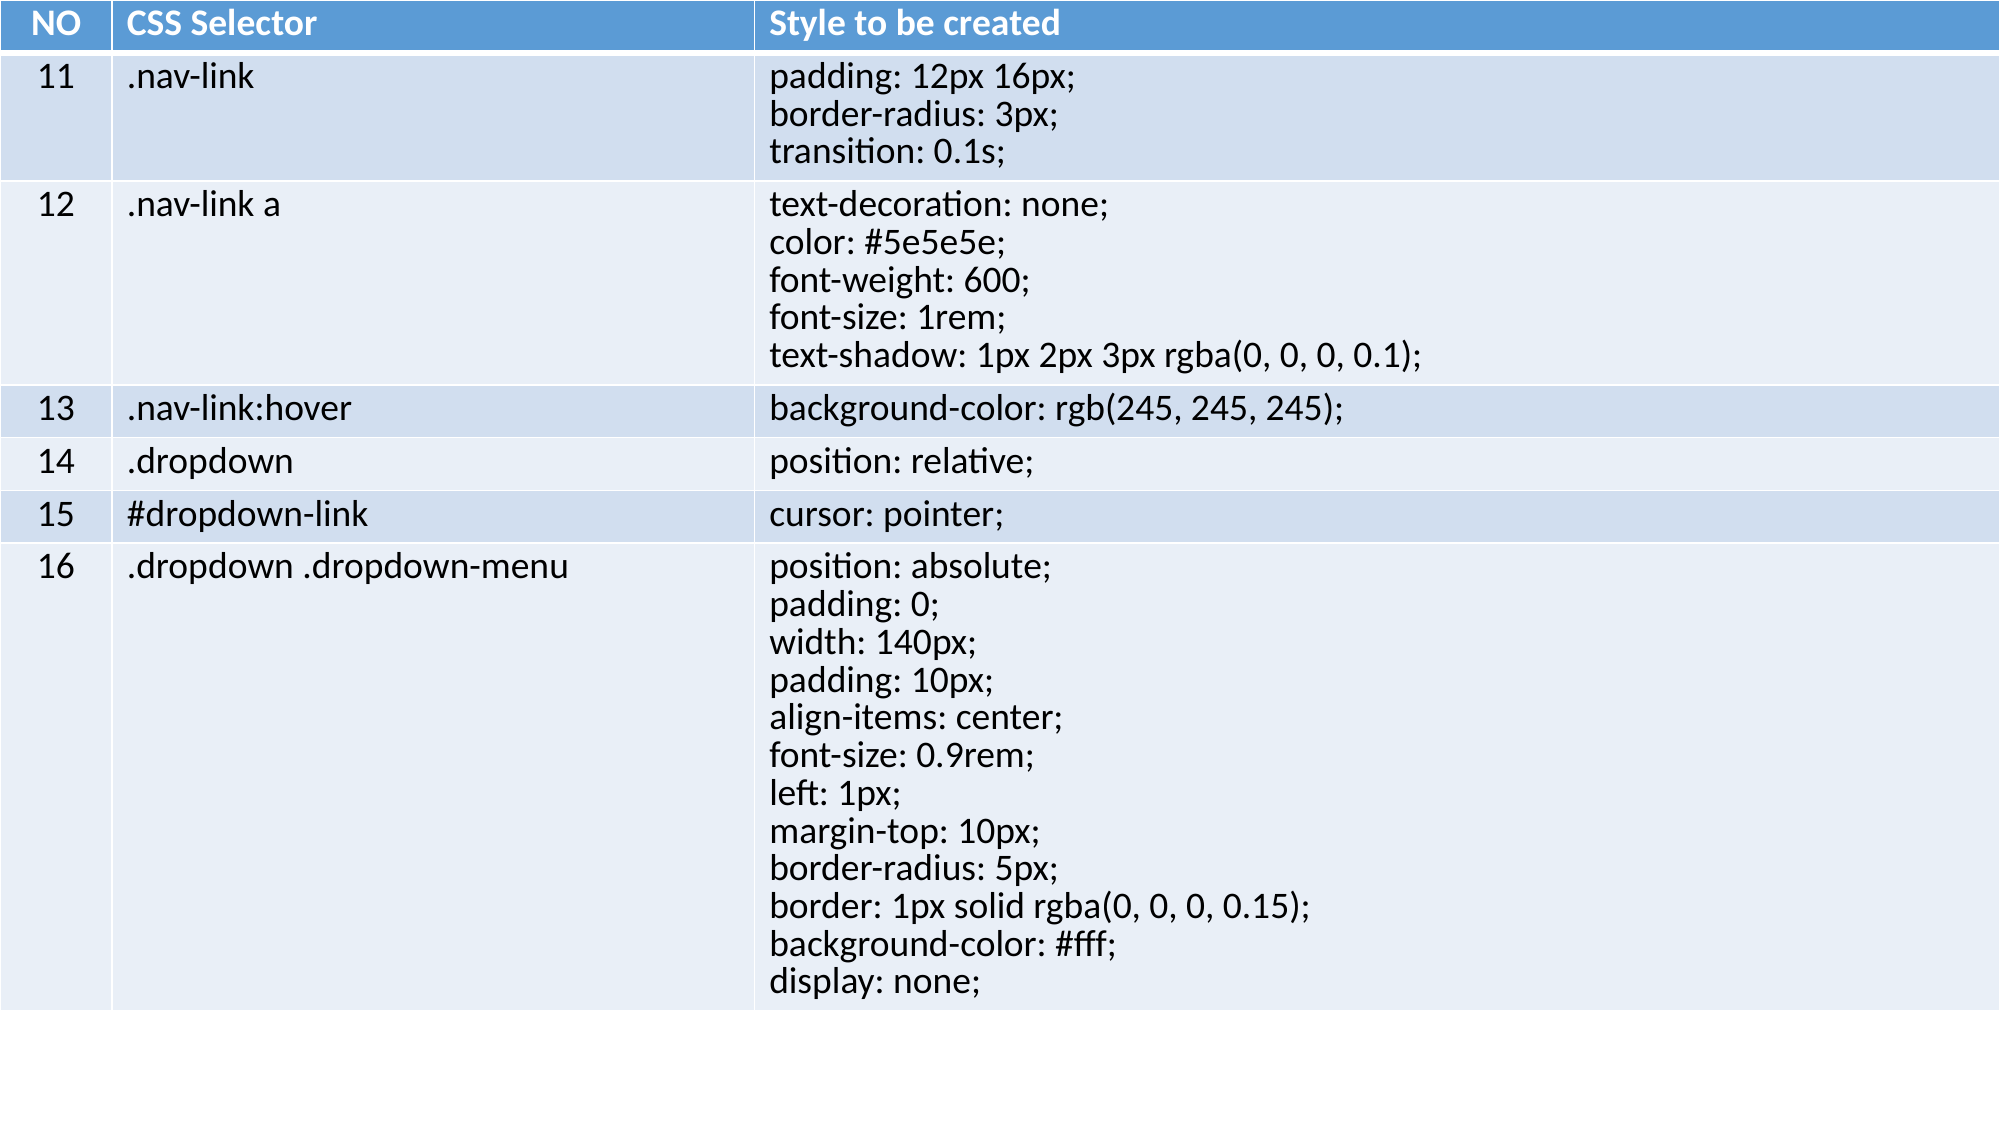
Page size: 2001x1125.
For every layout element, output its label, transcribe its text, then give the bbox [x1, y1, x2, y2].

table_cell #dropdown-link [113, 491, 754, 542]
table_cell background-color: rgb(245, 245, 245); [755, 386, 1999, 437]
table_header CSS Selector [113, 1, 754, 50]
table_cell .nav-link:hover [113, 386, 754, 437]
table_cell 15 [1, 491, 111, 542]
table_cell position: absolute; padding: 0; width: 140px; padding: 10px; align-items: center; font-size: 0.9rem; left: 1px; margin-top: 10px; border-radius: 5px; border: 1px solid rgba(0, 0, 0, 0.15); background-color: #fff; display: none; [755, 544, 1999, 1010]
table_cell position: relative; [755, 438, 1999, 490]
table_cell .nav-link [113, 56, 754, 180]
table_cell cursor: pointer; [755, 491, 1999, 542]
table_cell 12 [1, 182, 111, 384]
table_cell 13 [1, 386, 111, 437]
table_header Style to be created [755, 1, 1999, 50]
table_cell .dropdown [113, 438, 754, 490]
table_cell 14 [1, 438, 111, 490]
table_header NO [1, 1, 111, 50]
table_cell .nav-link a [113, 182, 754, 384]
table_cell text-decoration: none; color: #5e5e5e; font-weight: 600; font-size: 1rem; text-shadow: 1px 2px 3px rgba(0, 0, 0, 0.1); [755, 182, 1999, 384]
table_cell padding: 12px 16px; border-radius: 3px; transition: 0.1s; [755, 56, 1999, 180]
table_cell 16 [1, 544, 111, 1010]
table_cell 11 [1, 56, 111, 180]
table_cell .dropdown .dropdown-menu [113, 544, 754, 1010]
